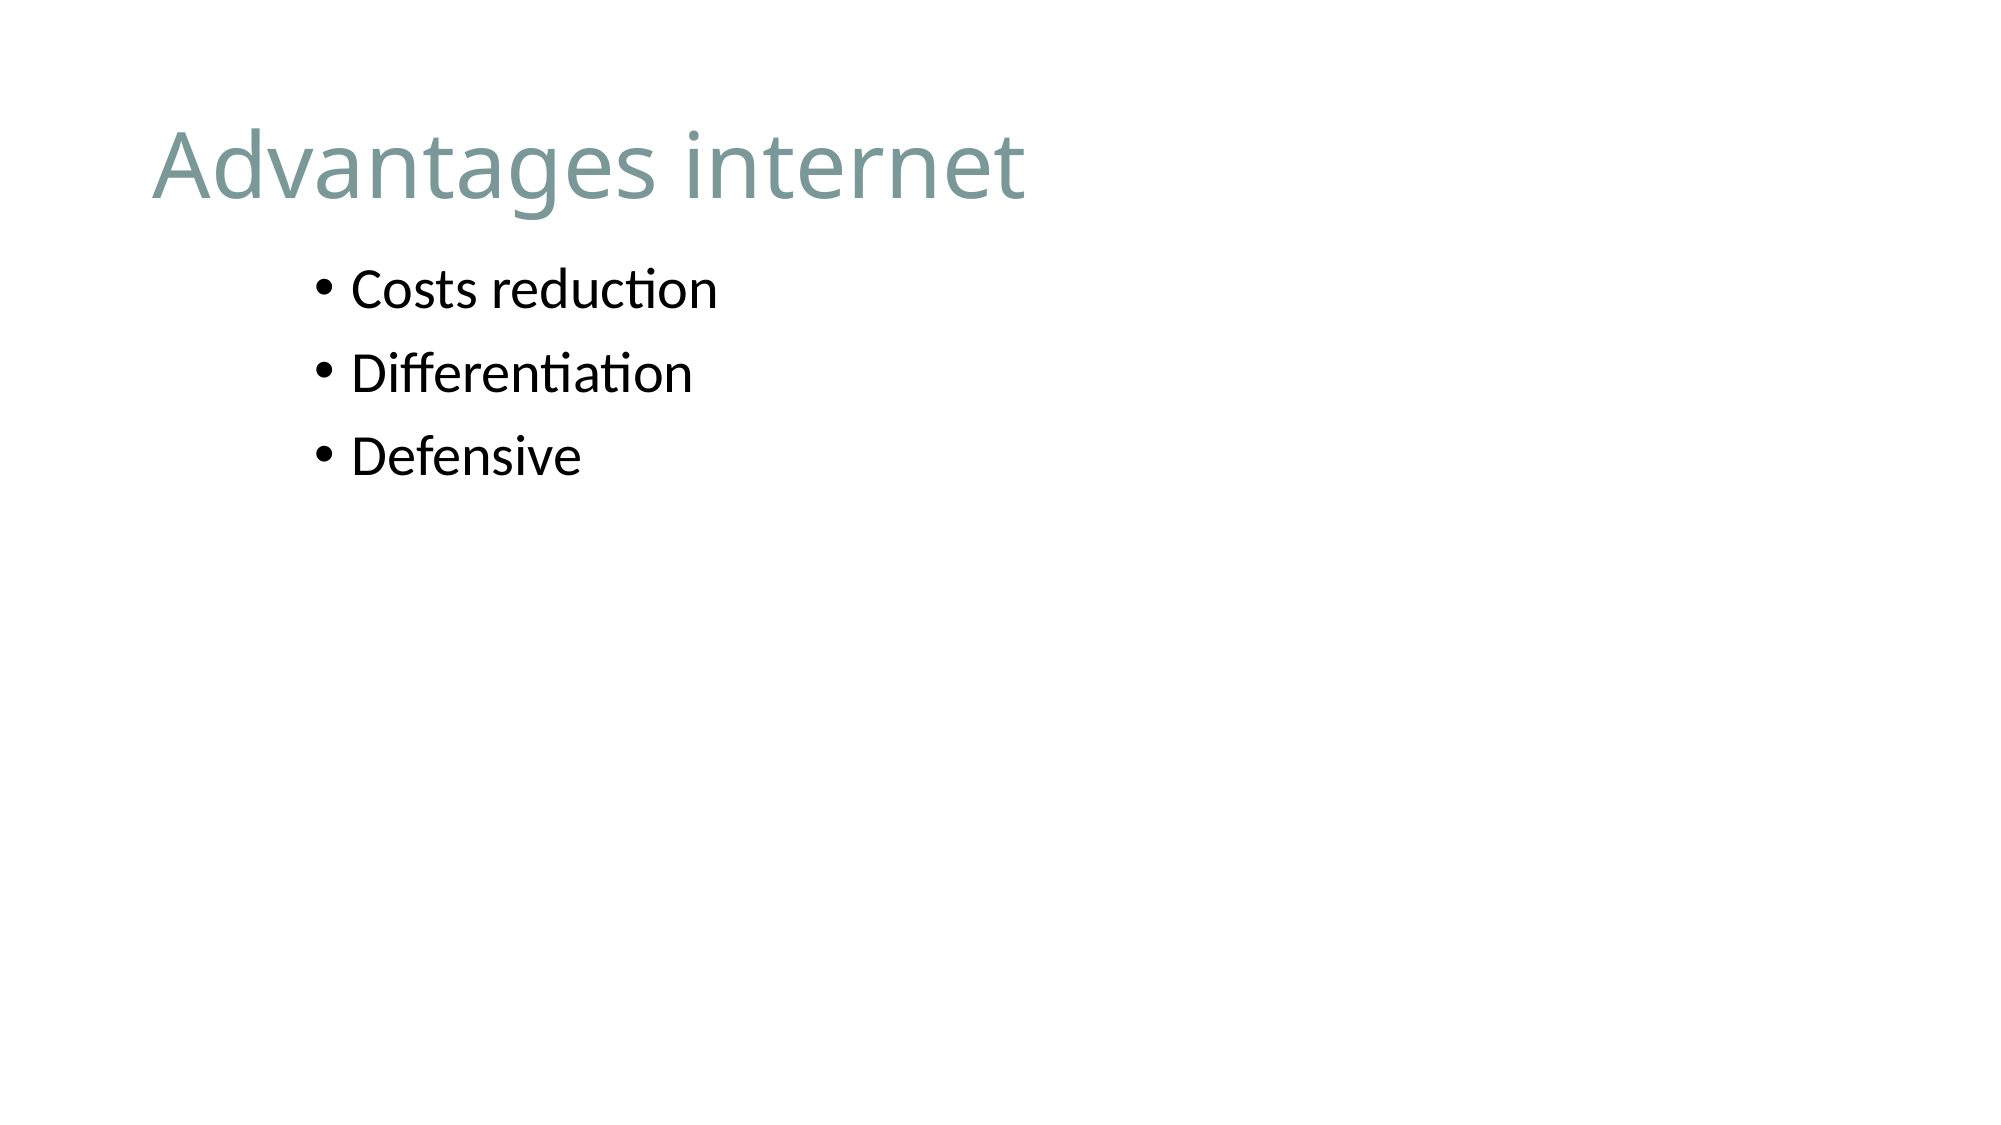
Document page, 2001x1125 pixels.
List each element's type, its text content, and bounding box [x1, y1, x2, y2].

title Advantages internet [137, 59, 1863, 278]
list Costs reduction Differentiation Defensive [299, 250, 1695, 1001]
